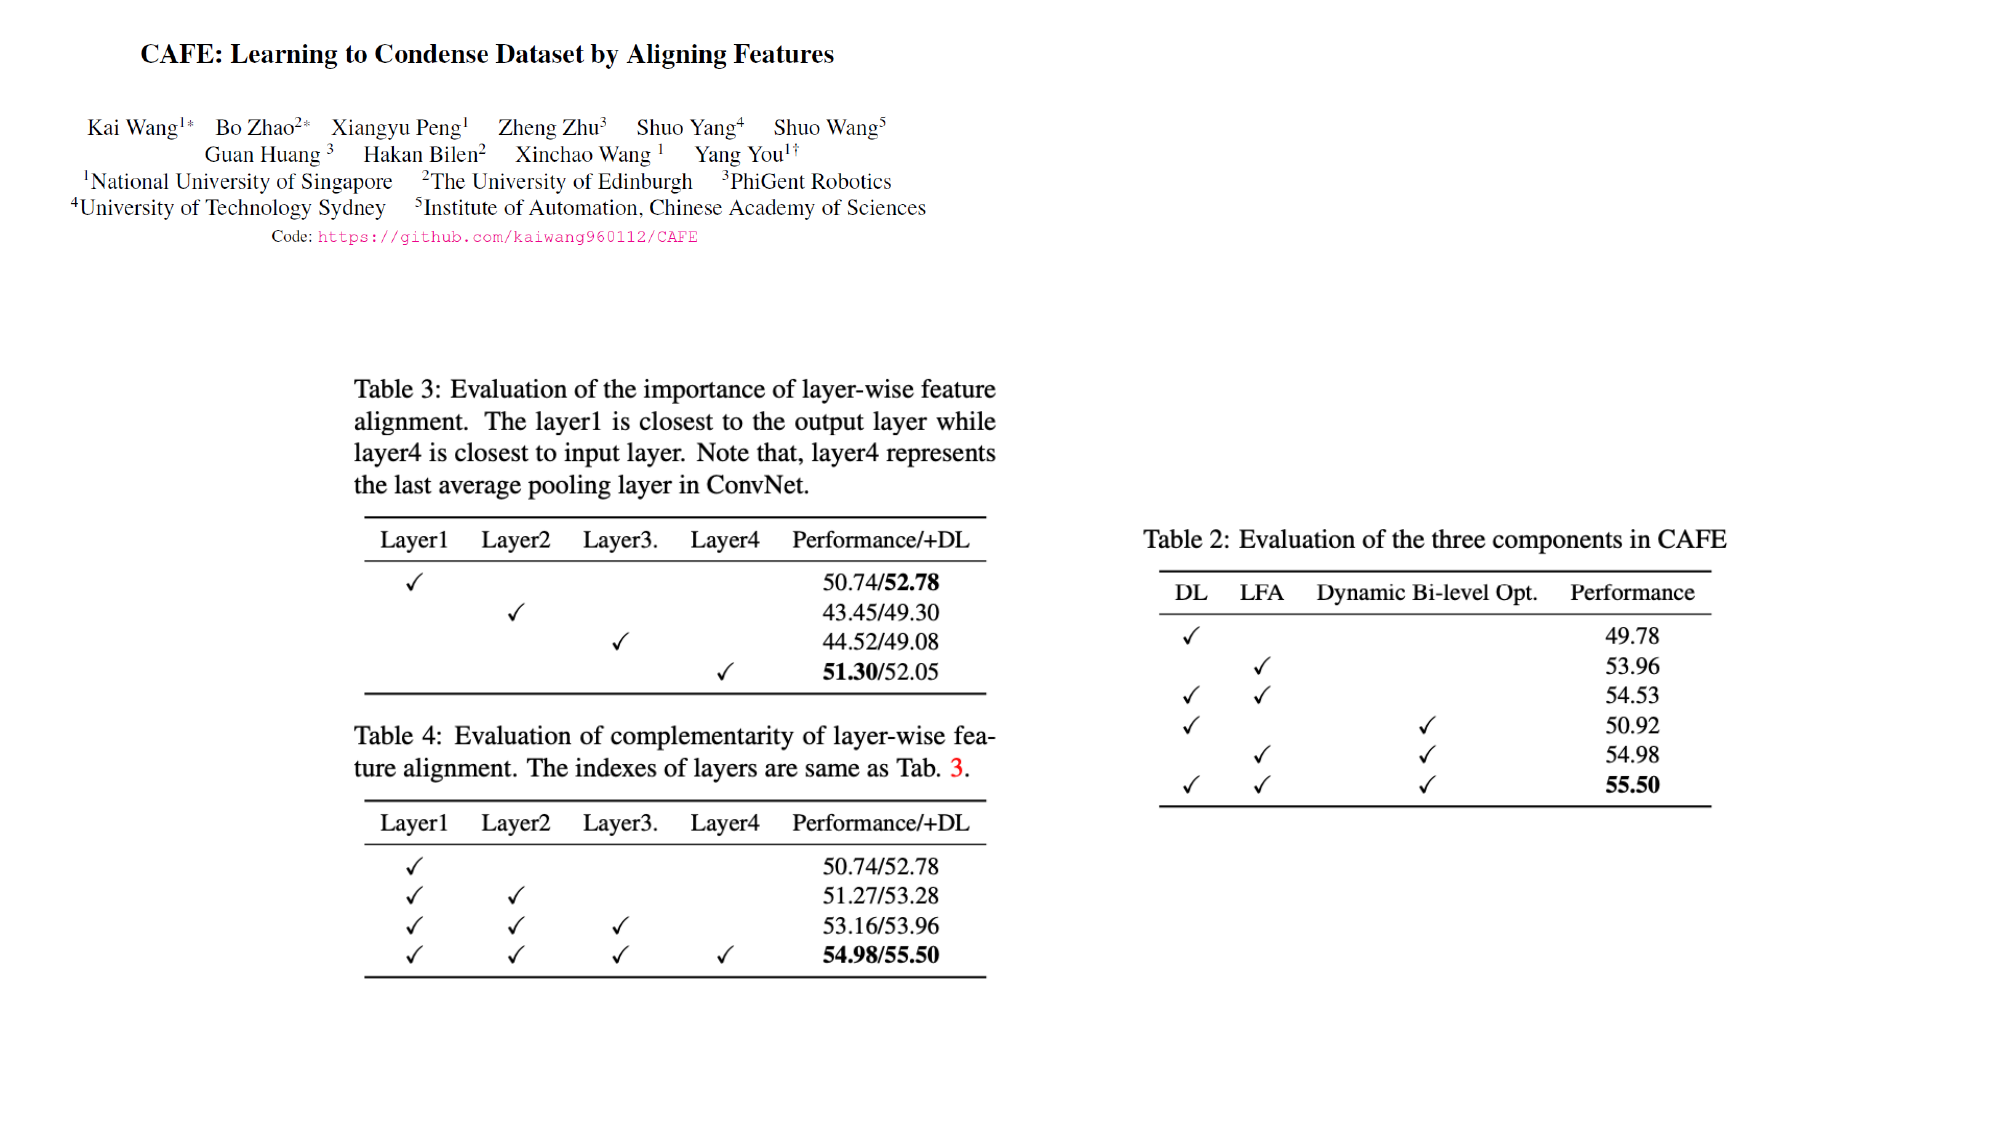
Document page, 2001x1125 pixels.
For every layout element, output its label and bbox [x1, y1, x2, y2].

picture [1110, 500, 1749, 824]
picture [69, 21, 939, 256]
picture [329, 355, 1078, 1018]
